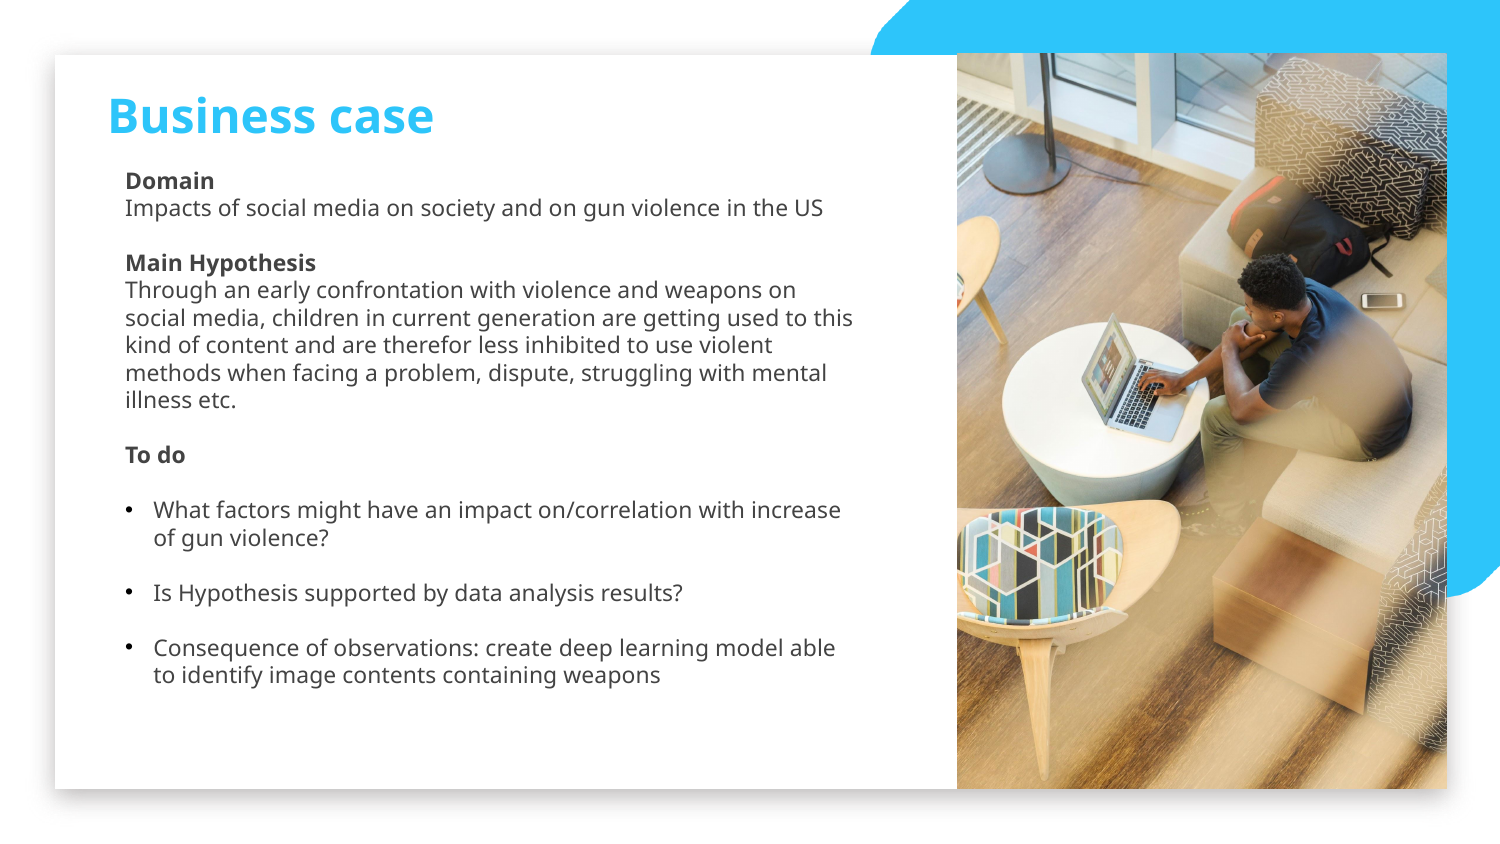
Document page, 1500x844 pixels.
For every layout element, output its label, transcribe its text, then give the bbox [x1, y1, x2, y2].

picture [0, 0, 1500, 844]
text_box Domain Impacts of social media on society and on gun violence in the US Main Hypothesis Through an early confrontation with violence and weapons on social media, children in current generation are getting used to this kind of content and are therefor less inhibited to use violent methods when facing a problem, dispute, struggling with mental illness etc. To do What factors might have an impact on/correlation with increase of gun violence? Is Hypothesis supported by data analysis results? Consequence of observations: create deep learning model able to identify image contents containing weapons [110, 152, 875, 749]
text_box Business case [92, 70, 893, 152]
